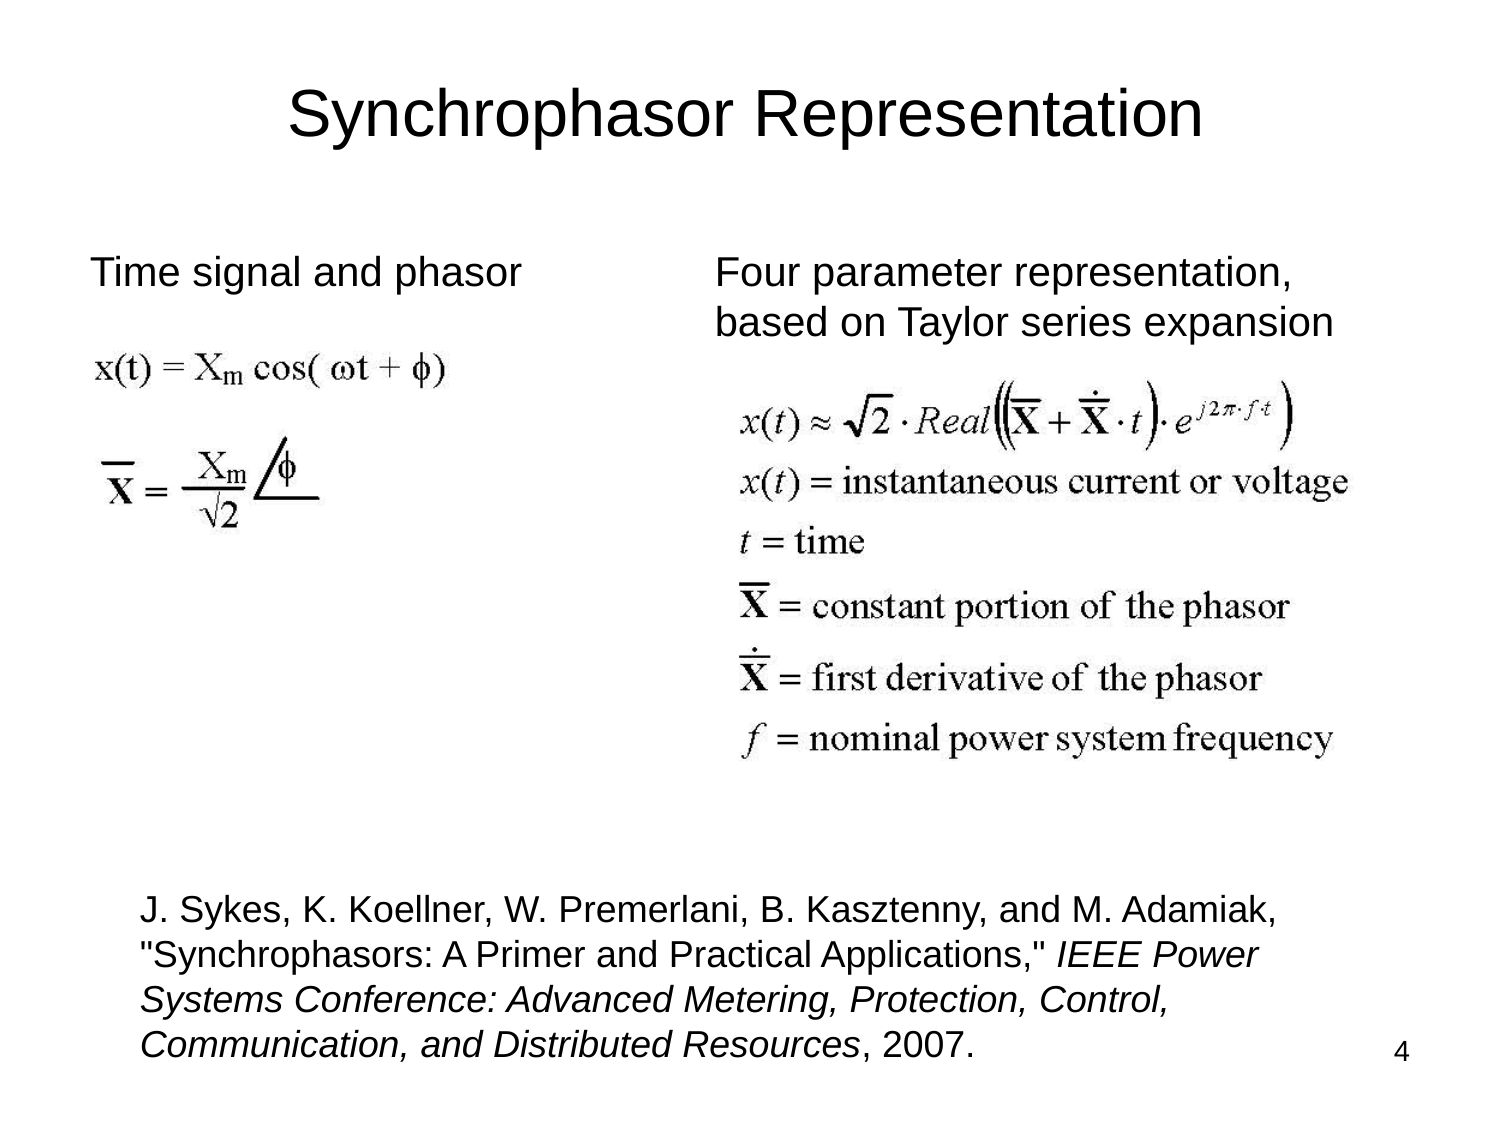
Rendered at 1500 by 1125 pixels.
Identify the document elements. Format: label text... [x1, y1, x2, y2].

picture [74, 344, 476, 409]
picture [74, 419, 340, 538]
text_box Synchrophasor Representation [272, 62, 1221, 158]
text_box J. Sykes, K. Koellner, W. Premerlani, B. Kasztenny, and M. Adamiak, "Synchrophasors: A Primer and Practical Applications," IEEE Power Systems Conference: Advanced Metering, Protection, Control, Communication, and Distributed Resources, 2007. [124, 878, 1325, 1073]
picture [699, 376, 1375, 788]
slide_number 4 [1074, 1024, 1426, 1103]
text_box Time signal and phasor [74, 237, 588, 303]
text_box Four parameter representation, based on Taylor series expansion [699, 237, 1400, 353]
